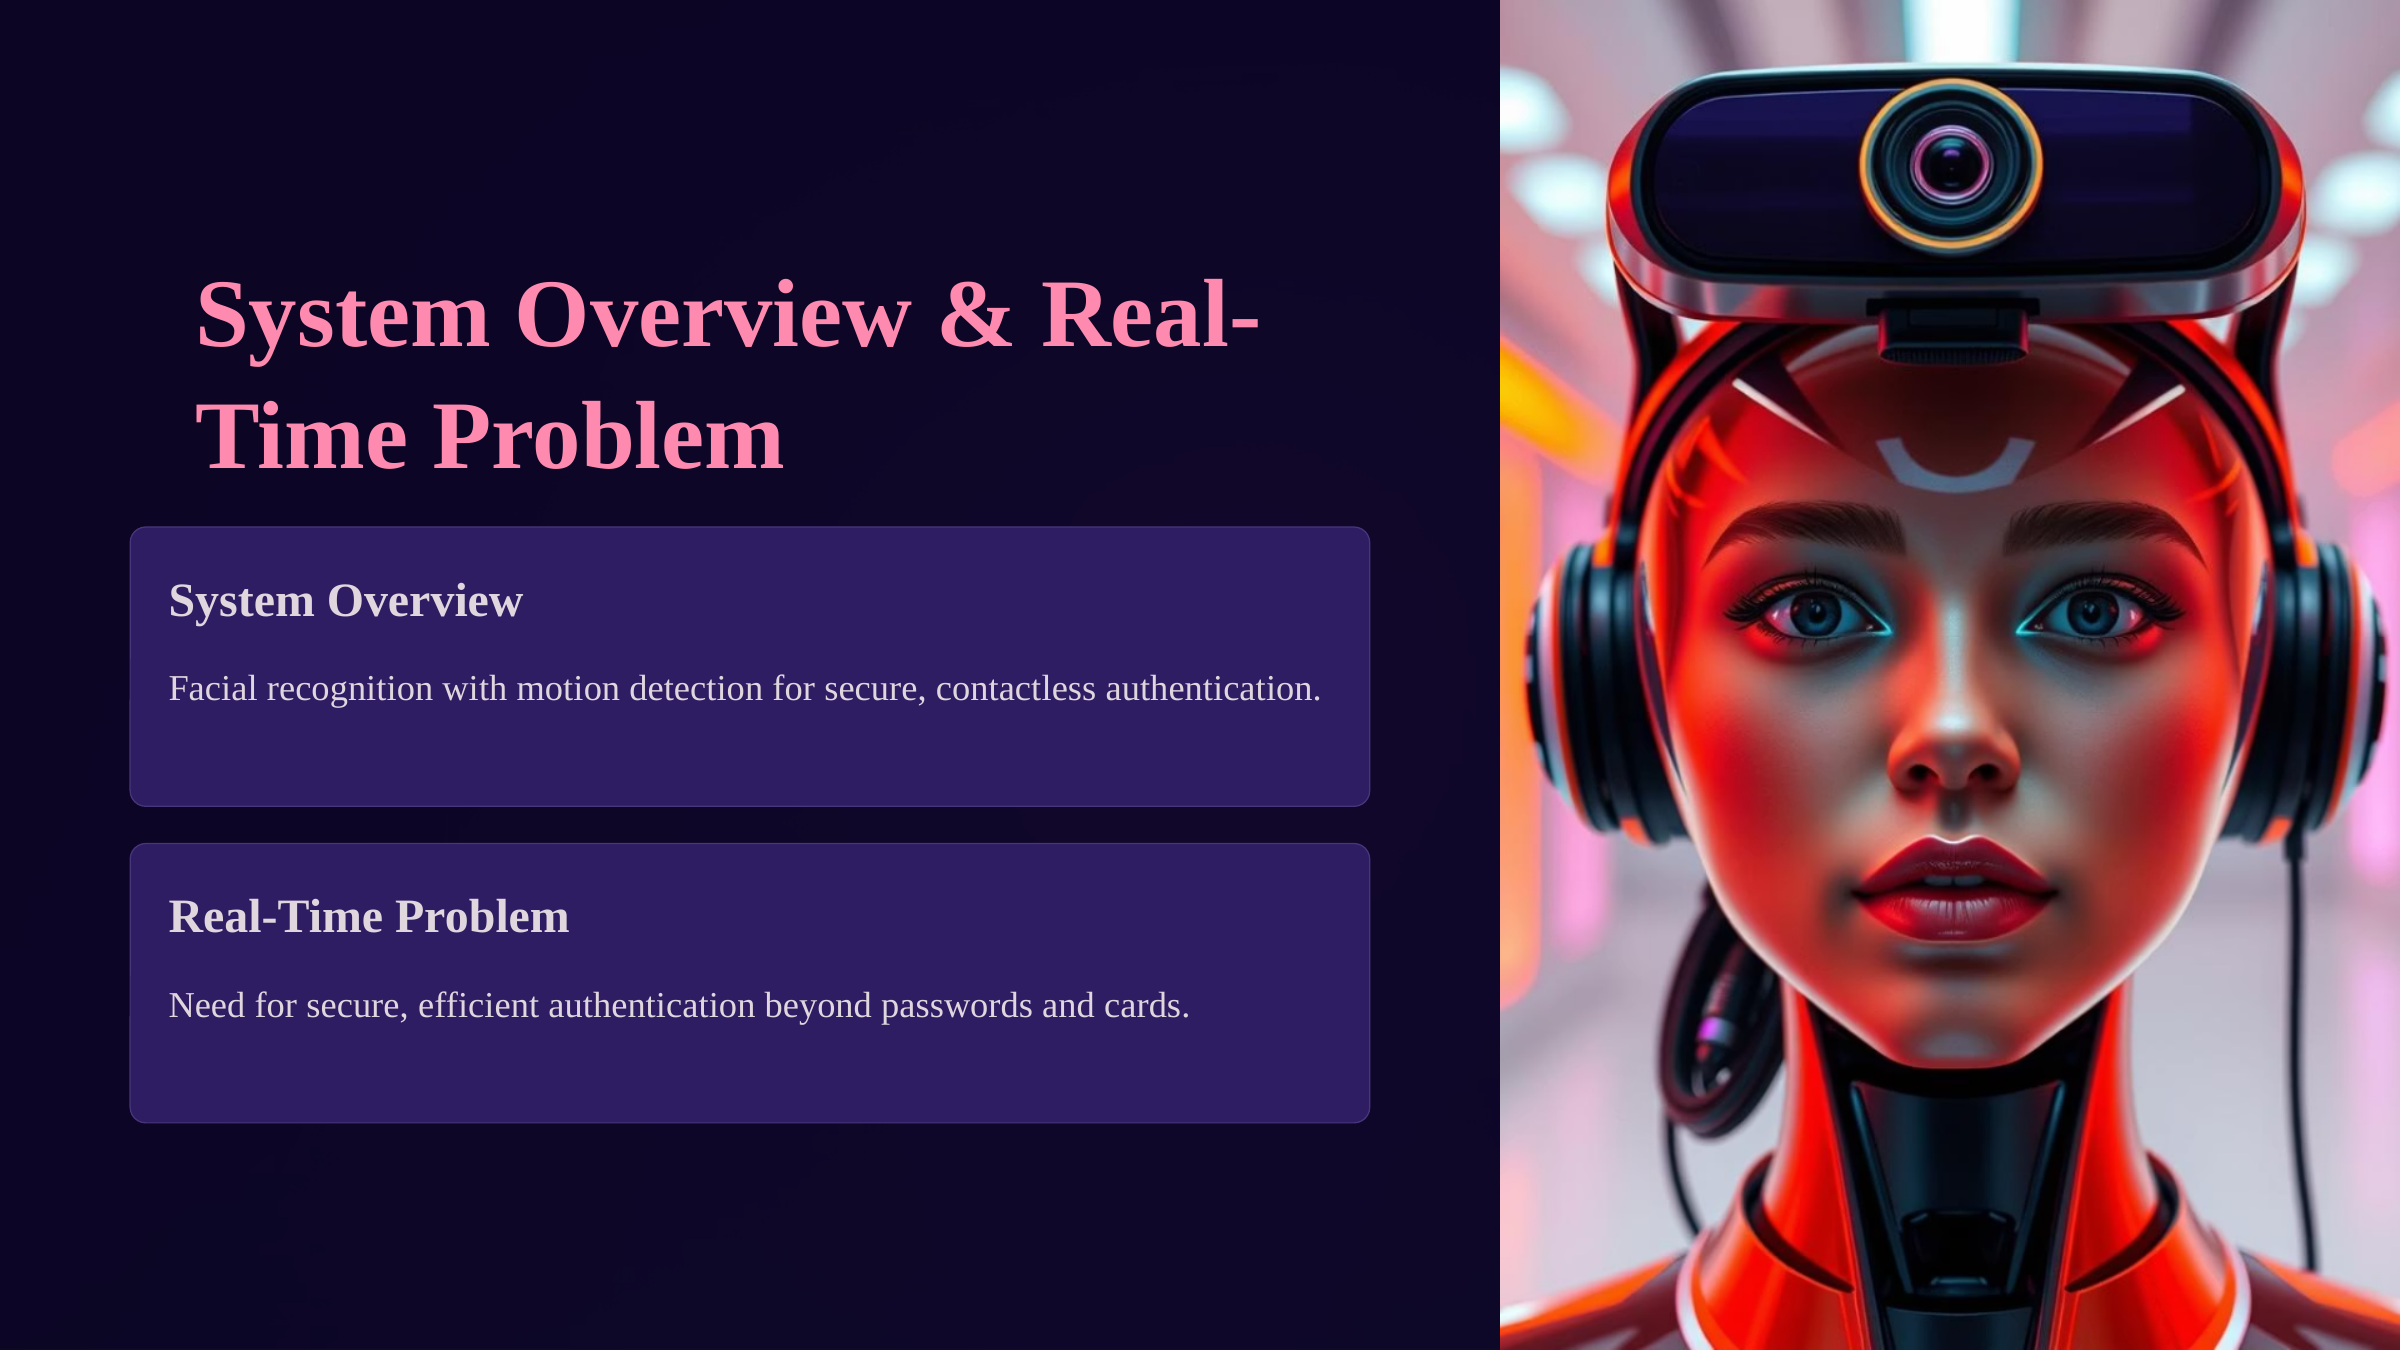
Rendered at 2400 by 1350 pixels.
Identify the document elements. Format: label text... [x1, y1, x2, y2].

text_box System Overview & Real-Time Problem [195, 244, 1435, 489]
picture [1499, 0, 2400, 1350]
text_box [130, 526, 1370, 807]
text_box System Overview [168, 565, 657, 627]
text_box Need for secure, efficient authentication beyond passwords and cards. [168, 965, 1332, 1085]
text_box Real-Time Problem [168, 881, 657, 943]
text_box Facial recognition with motion detection for secure, contactless authentication. [168, 648, 1332, 768]
text_box [130, 843, 1370, 1123]
